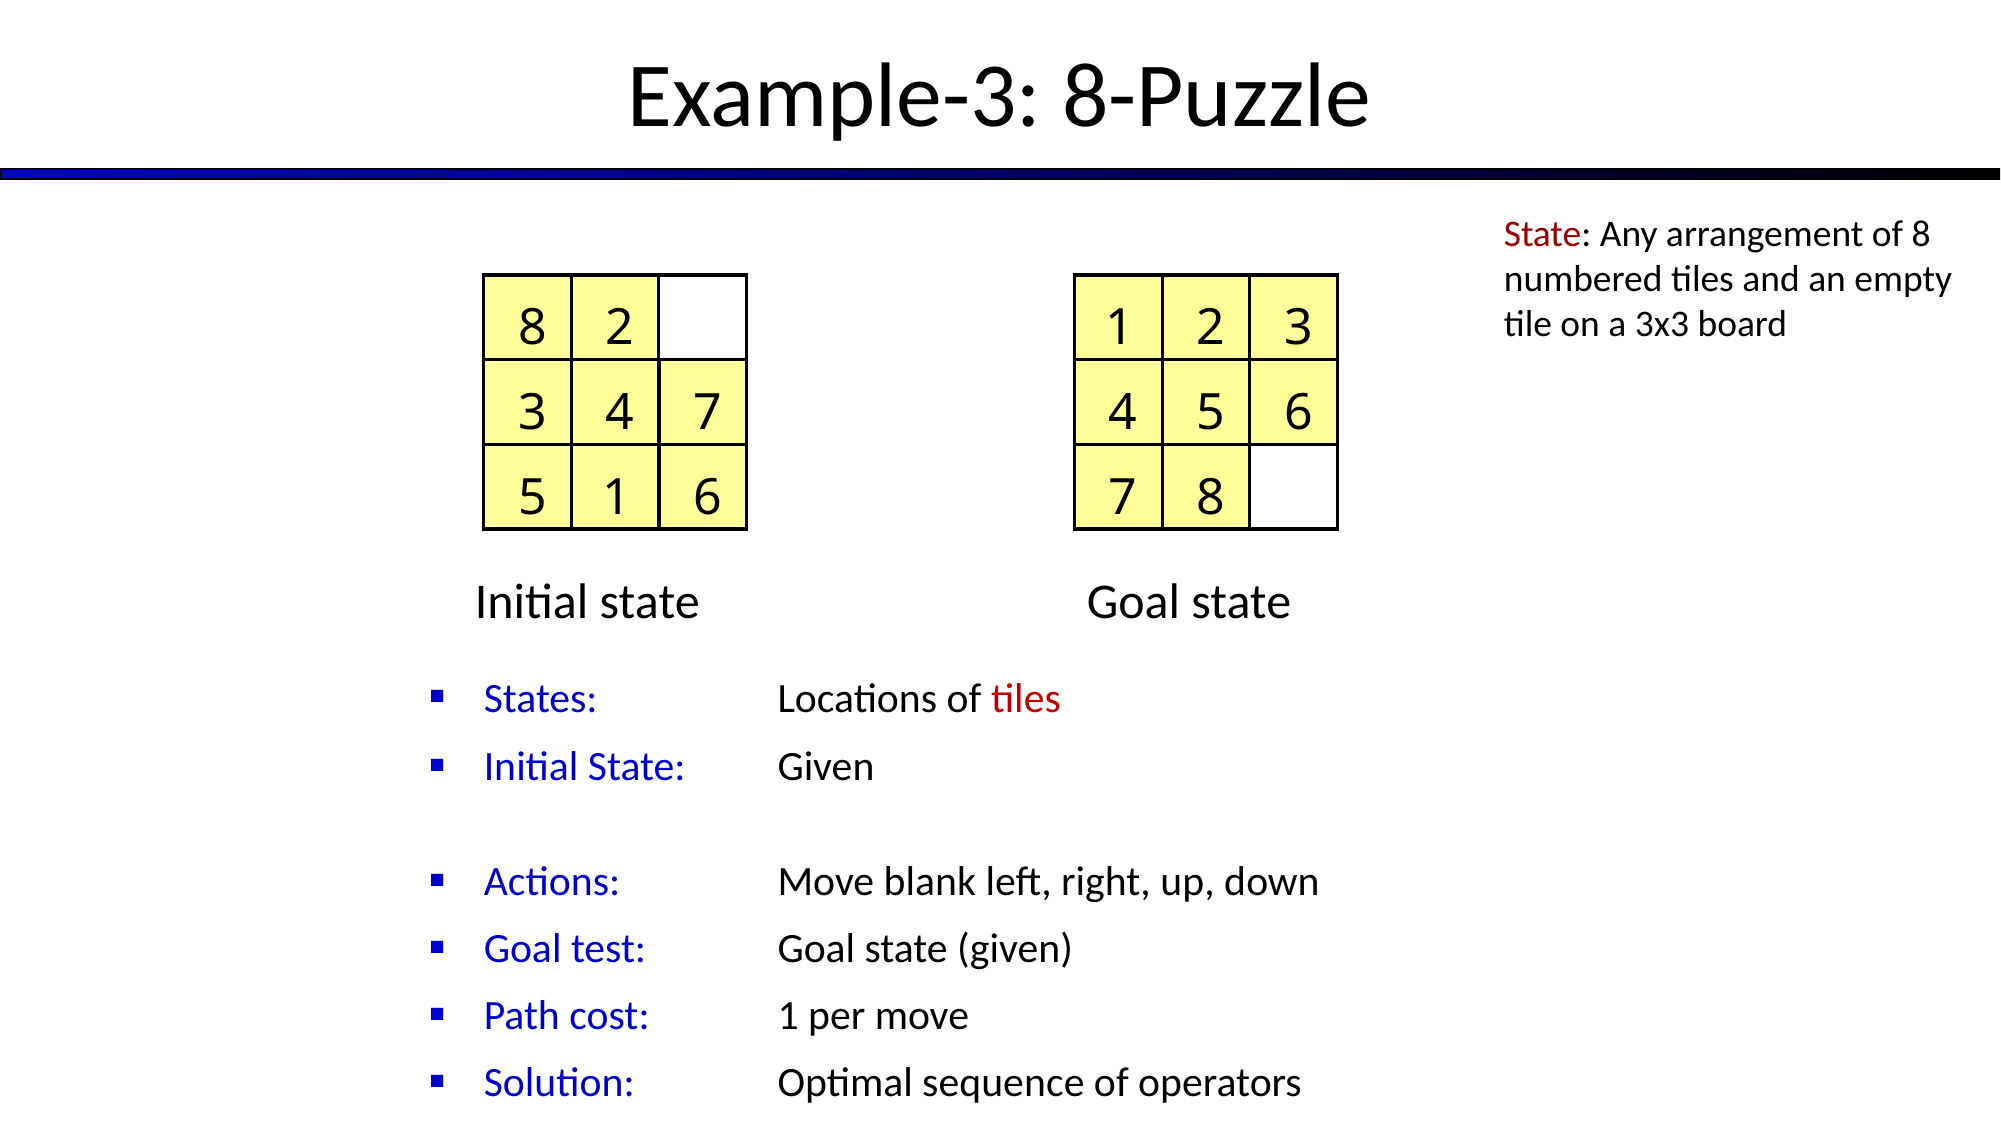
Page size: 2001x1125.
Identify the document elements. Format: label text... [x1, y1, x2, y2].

table_header States: [413, 673, 762, 742]
table_cell Actions: [413, 857, 762, 924]
table_header Locations of tiles [762, 673, 1650, 742]
table_cell Solution: [413, 1058, 762, 1125]
table_cell Given [762, 742, 1650, 857]
table_cell Goal state (given) [762, 924, 1650, 991]
table_cell Path cost: [413, 991, 762, 1058]
table_cell Goal test: [413, 924, 762, 991]
table_cell 1 per move [762, 991, 1650, 1058]
table_cell Initial State: [413, 742, 762, 857]
table_cell Move blank left, right, up, down [762, 857, 1650, 924]
text_box Example-3: 8-Puzzle [0, 0, 2000, 184]
text_box State: Any arrangement of 8 numbered tiles and an empty tile on a 3x3 board [1489, 201, 1973, 351]
table_cell Optimal sequence of operators [762, 1058, 1650, 1125]
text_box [431, 274, 1338, 636]
